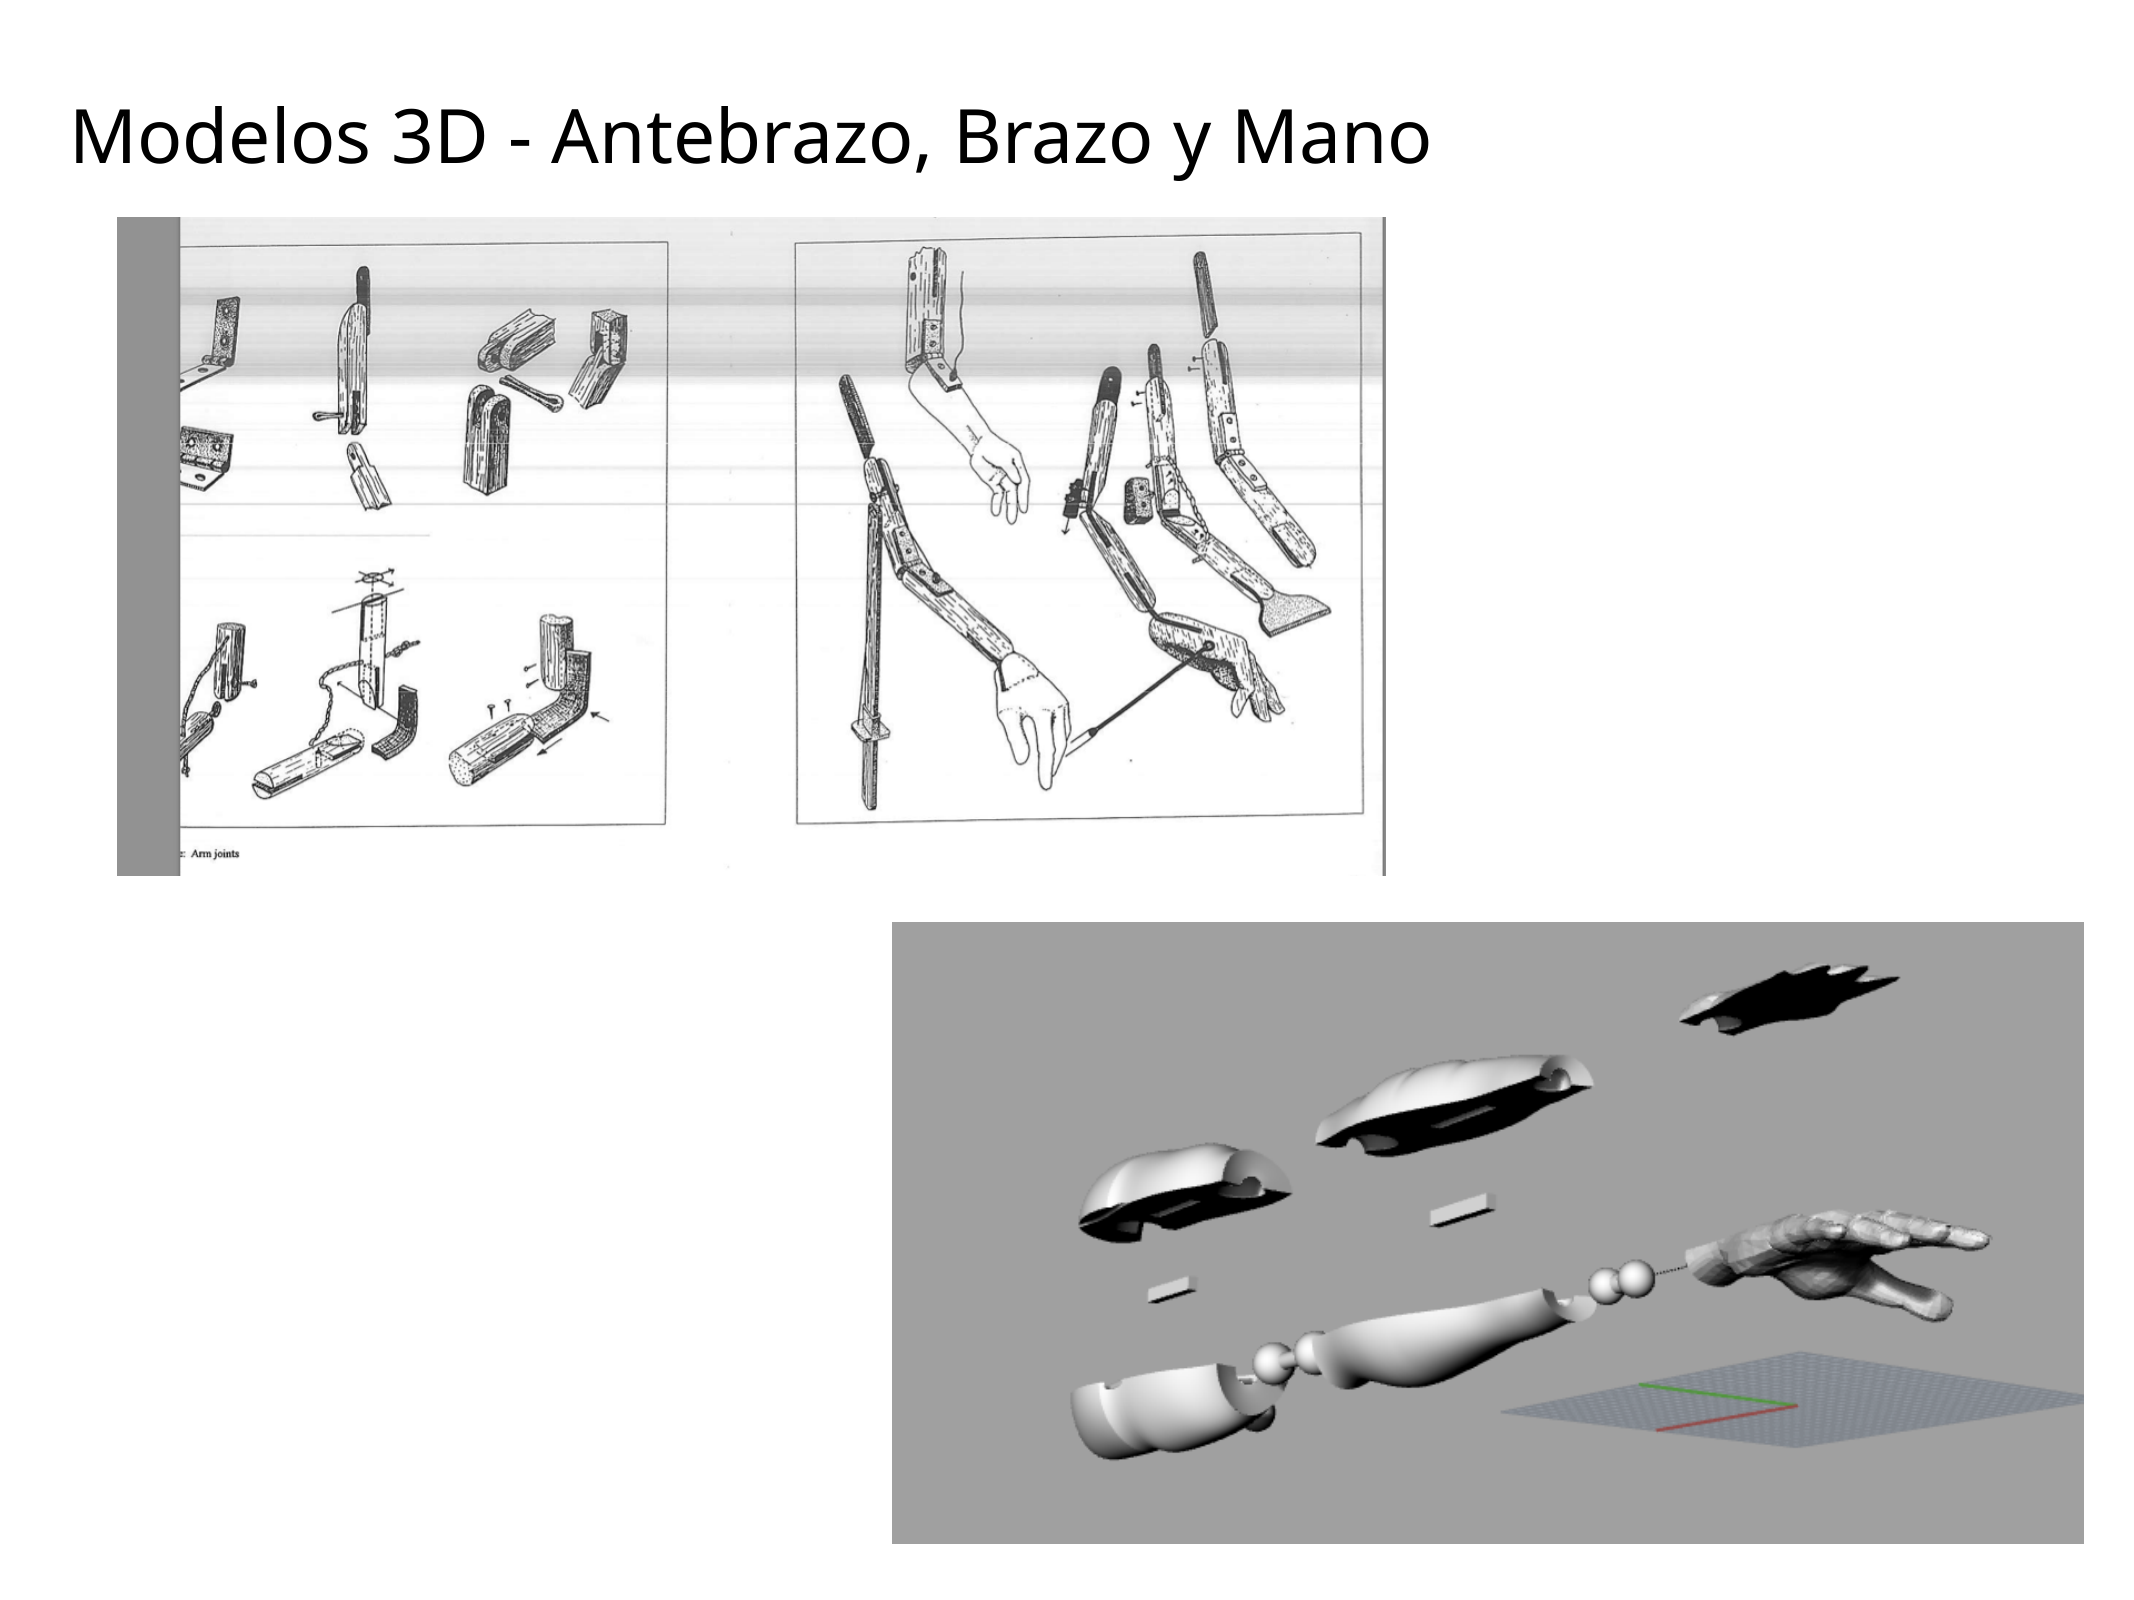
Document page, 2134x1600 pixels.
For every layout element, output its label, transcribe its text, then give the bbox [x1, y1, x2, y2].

text_box Modelos 3D - Antebrazo, Brazo y Mano [60, 80, 1443, 188]
picture [892, 922, 2084, 1545]
picture [116, 217, 1386, 876]
